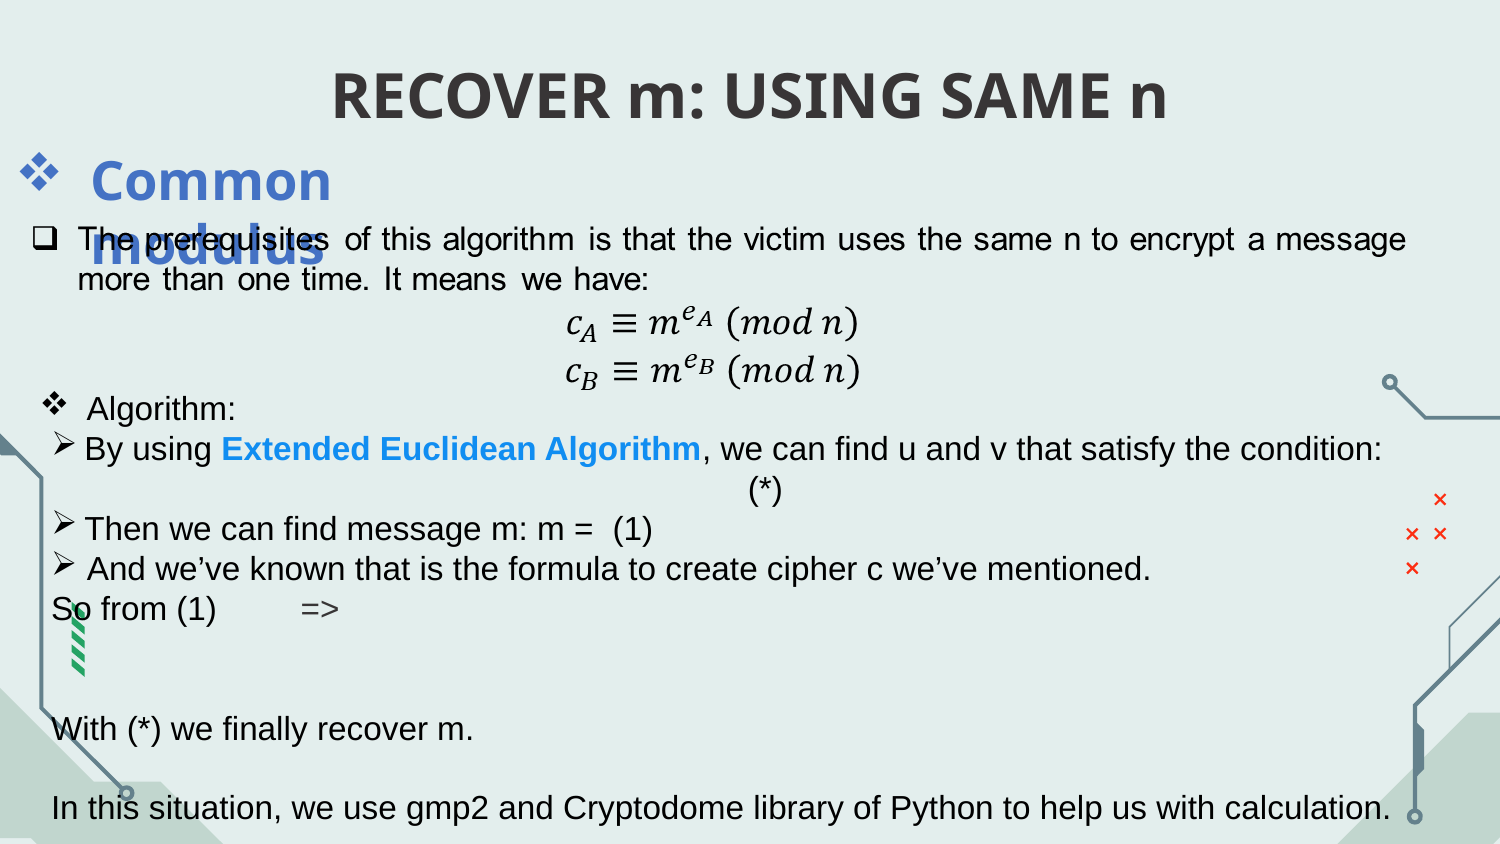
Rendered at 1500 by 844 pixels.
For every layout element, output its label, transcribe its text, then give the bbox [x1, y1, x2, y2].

text_box Common modulus [0, 138, 553, 284]
text_box [15, 210, 1485, 404]
title RECOVER m: USING SAME n [118, 41, 1382, 139]
